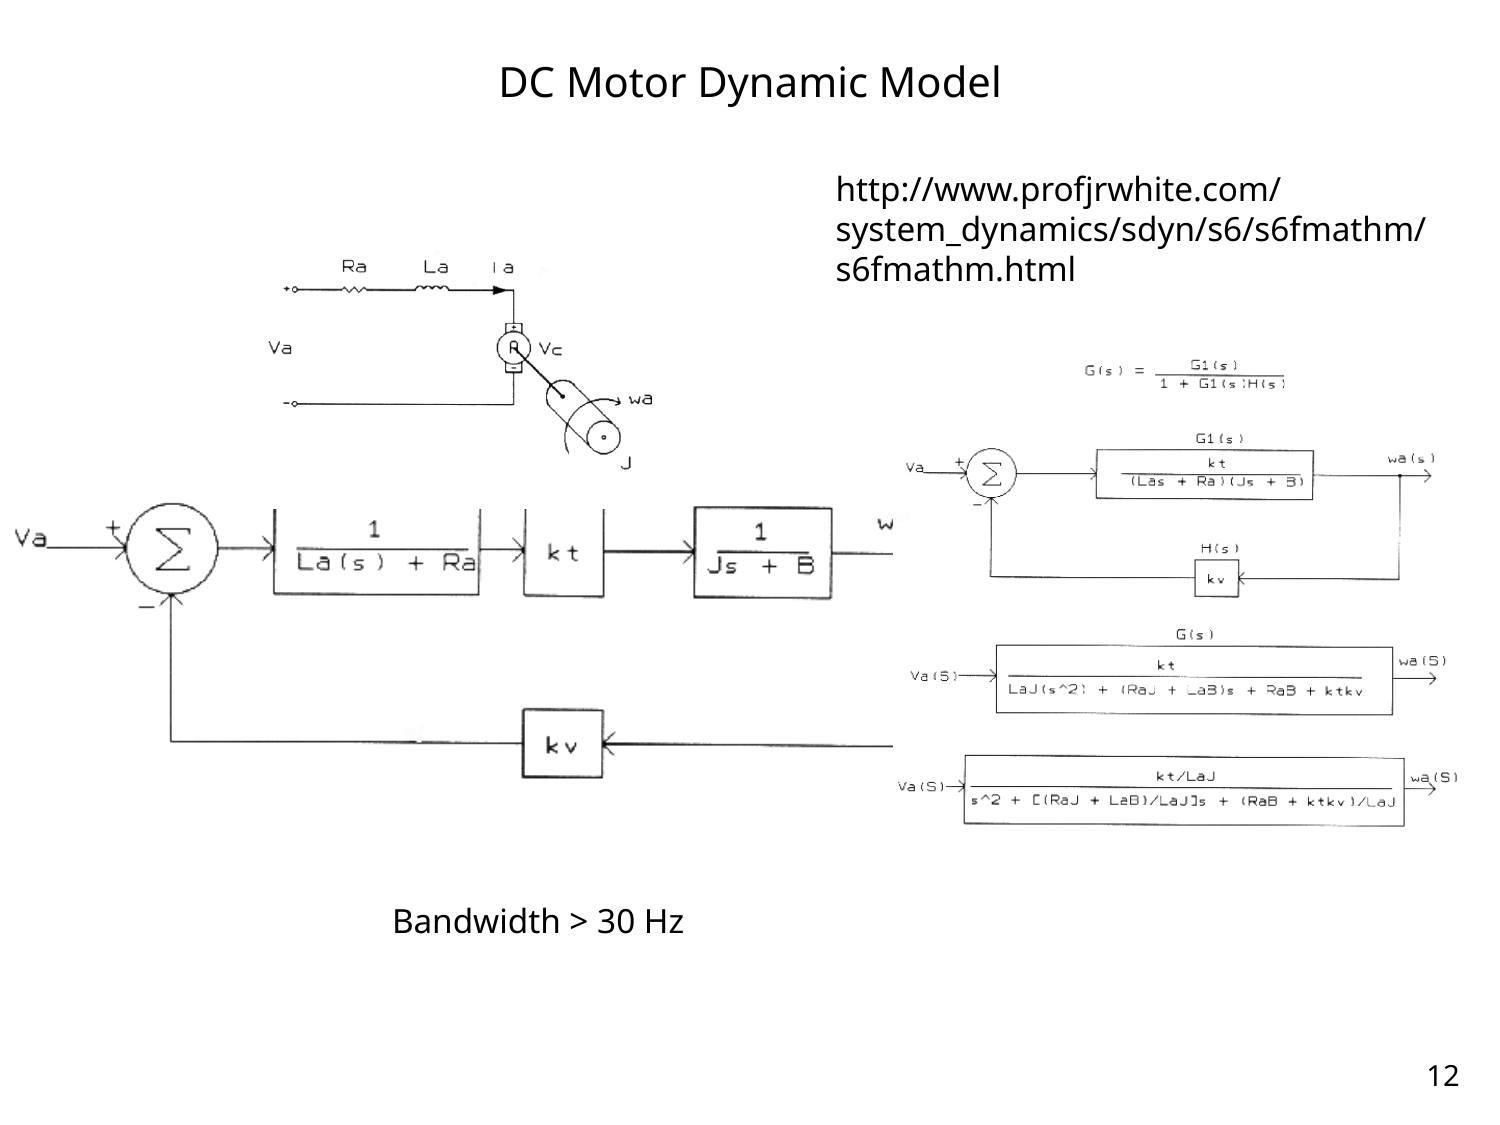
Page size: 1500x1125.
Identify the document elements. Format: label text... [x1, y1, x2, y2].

text_box http://www.profjrwhite.com/system_dynamics/sdyn/s6/s6fmathm/s6fmathm.html [820, 160, 1500, 296]
picture [893, 337, 1466, 837]
picture [249, 234, 668, 509]
slide_number 12 [1162, 1049, 1476, 1101]
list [0, 444, 887, 811]
text_box Bandwidth > 30 Hz [377, 893, 700, 948]
title DC Motor Dynamic Model [112, 37, 1388, 125]
